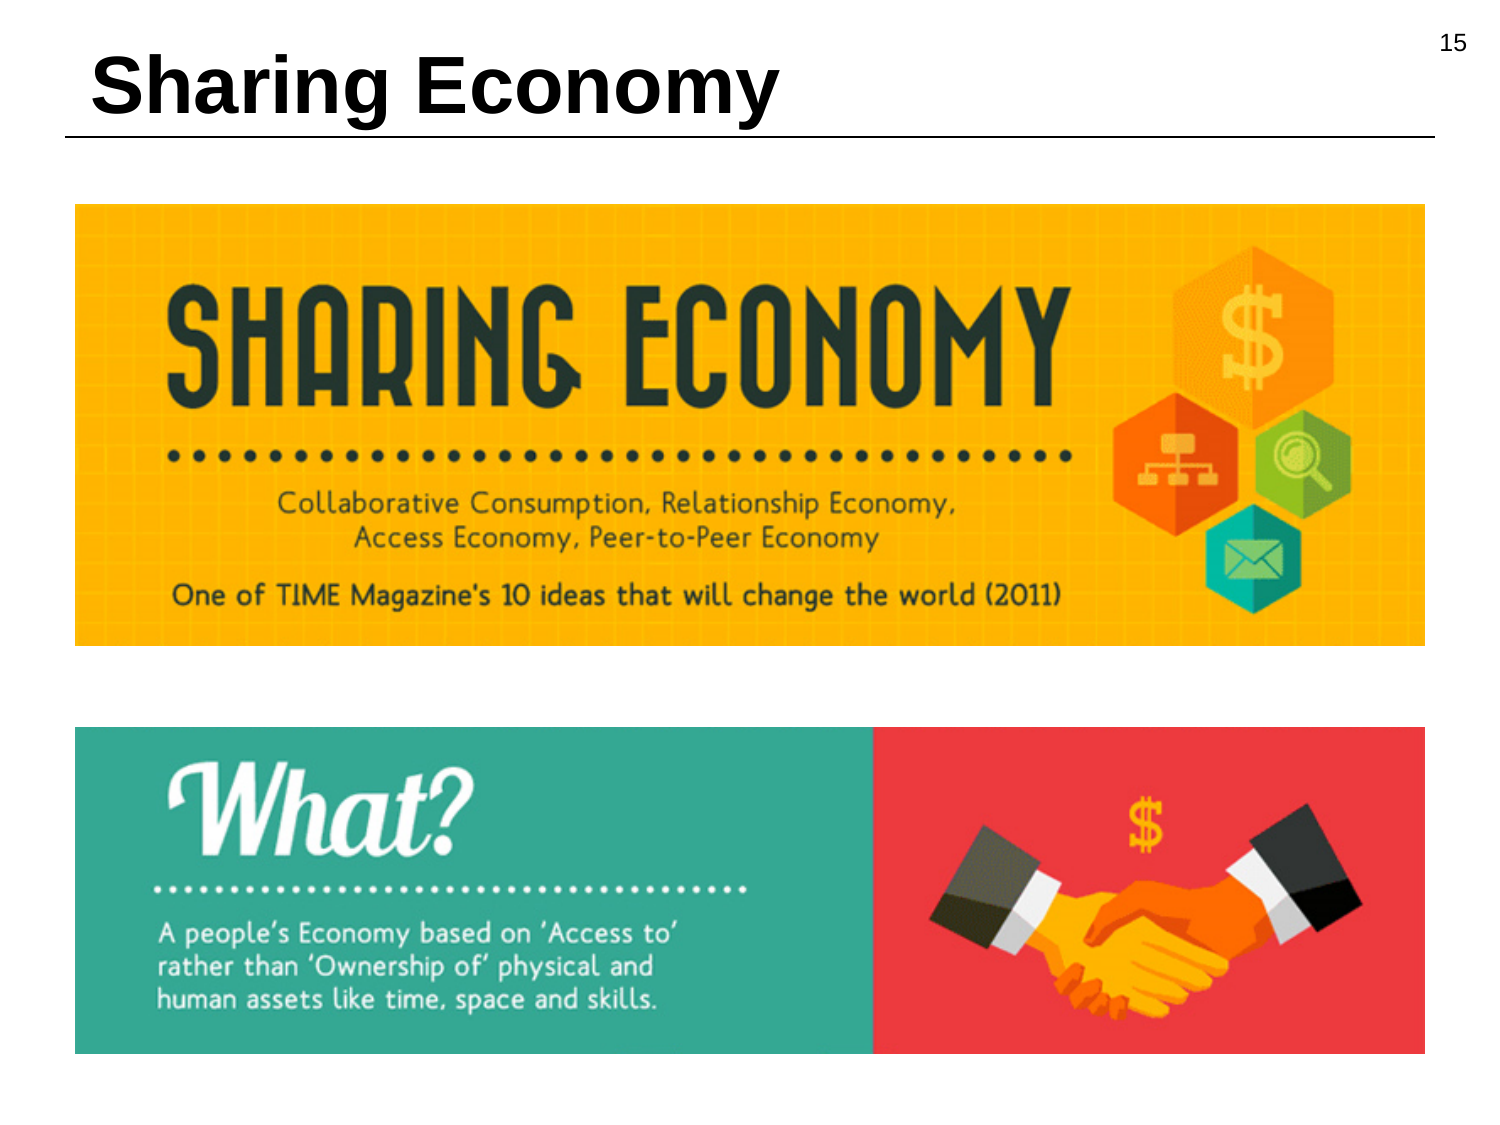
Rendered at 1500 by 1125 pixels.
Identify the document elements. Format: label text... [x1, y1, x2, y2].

title Sharing Economy [75, 20, 1425, 138]
picture [74, 727, 1426, 1054]
slide_number 15 [1131, 18, 1483, 62]
picture [74, 204, 1426, 646]
